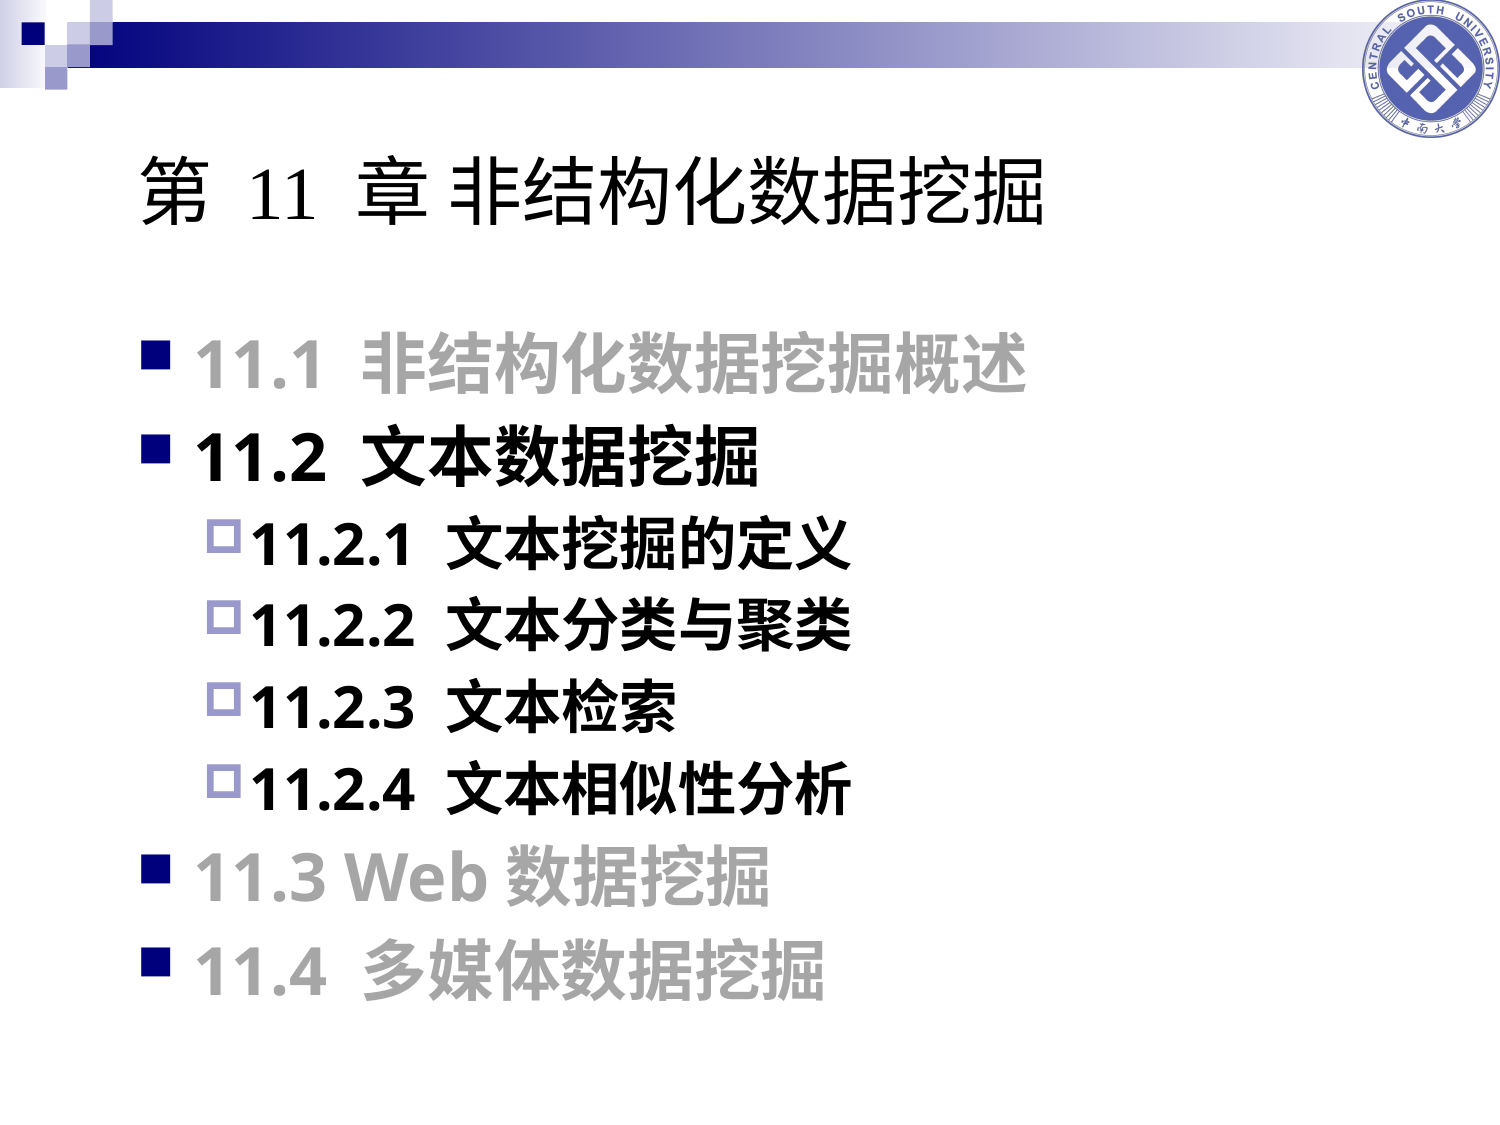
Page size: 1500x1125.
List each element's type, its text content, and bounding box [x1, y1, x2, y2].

picture [1362, 0, 1500, 138]
list 11.1 非结构化数据挖掘概述 11.2 文本数据挖掘 11.2.1 文本挖掘的定义 11.2.2 文本分类与聚类 11.2.3 文本检索 11.2.4 文本相似性分析 11.3 Web数据挖掘 11.4 多媒体数据挖掘 [122, 314, 1473, 1047]
text_box 第 11 章 非结构化数据挖掘 [122, 137, 1164, 242]
